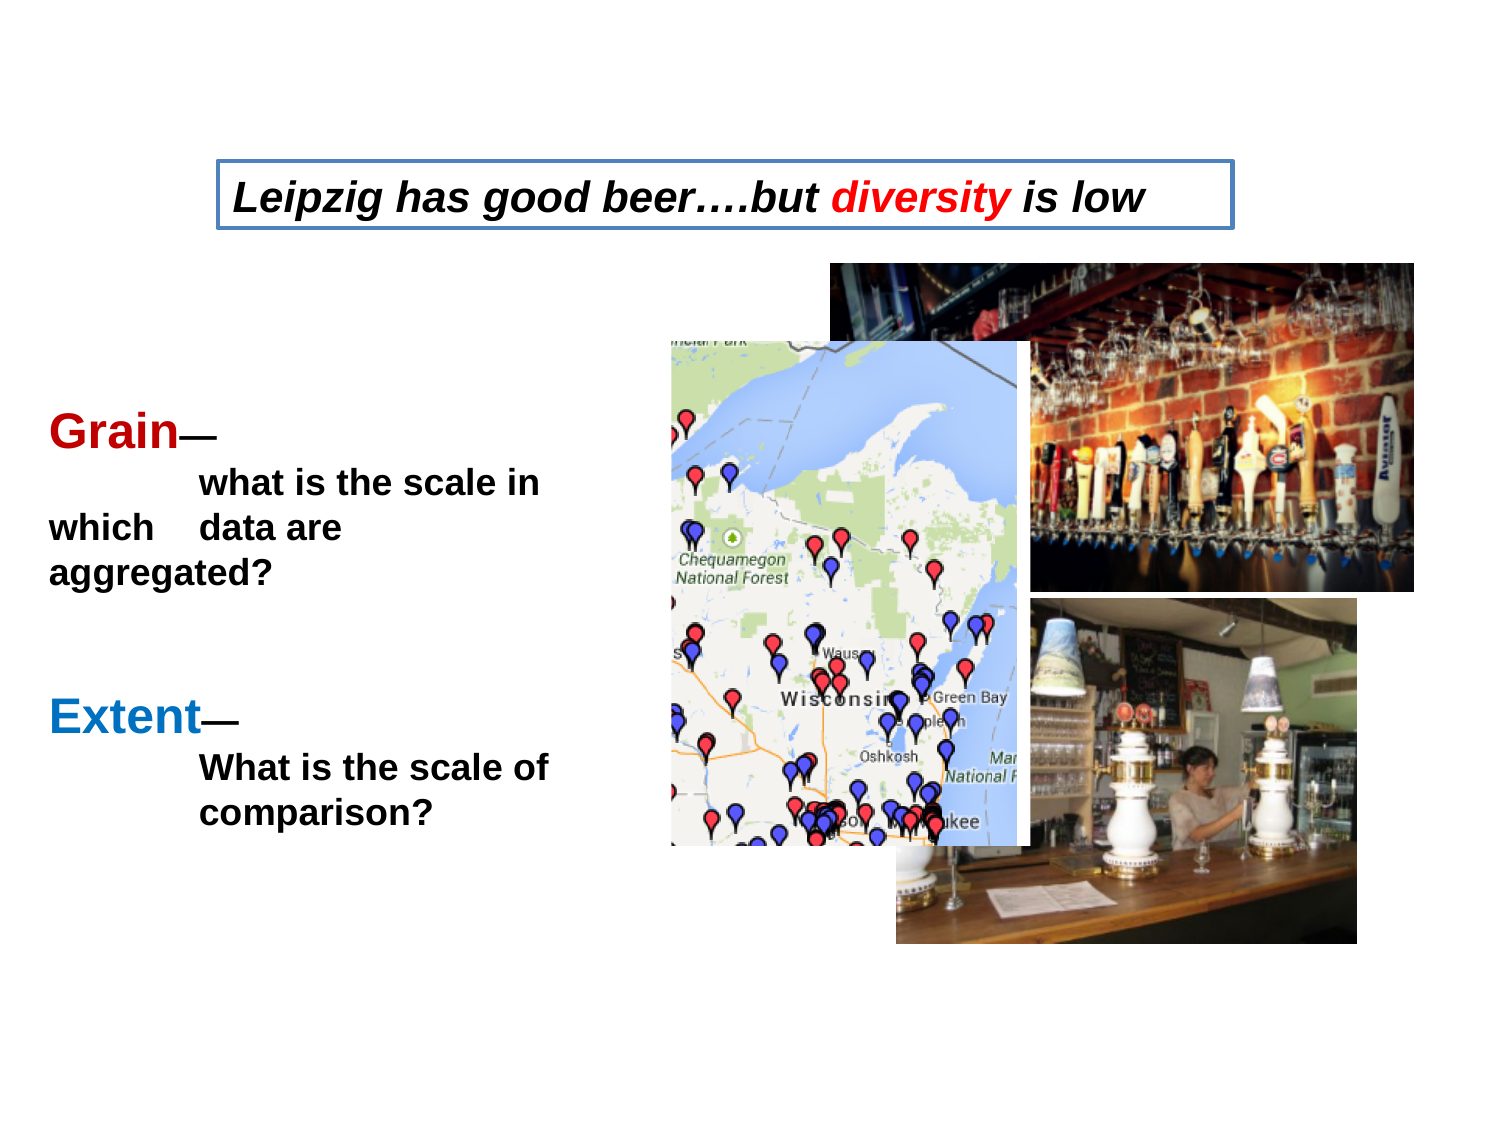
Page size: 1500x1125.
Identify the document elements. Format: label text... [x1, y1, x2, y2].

text_box Leipzig has good beer….but diversity is low [217, 160, 1233, 229]
text_box Grain— what is the scale in which data are aggregated? Extent— What is the scale of comparison? [33, 390, 587, 841]
picture [671, 263, 1457, 944]
